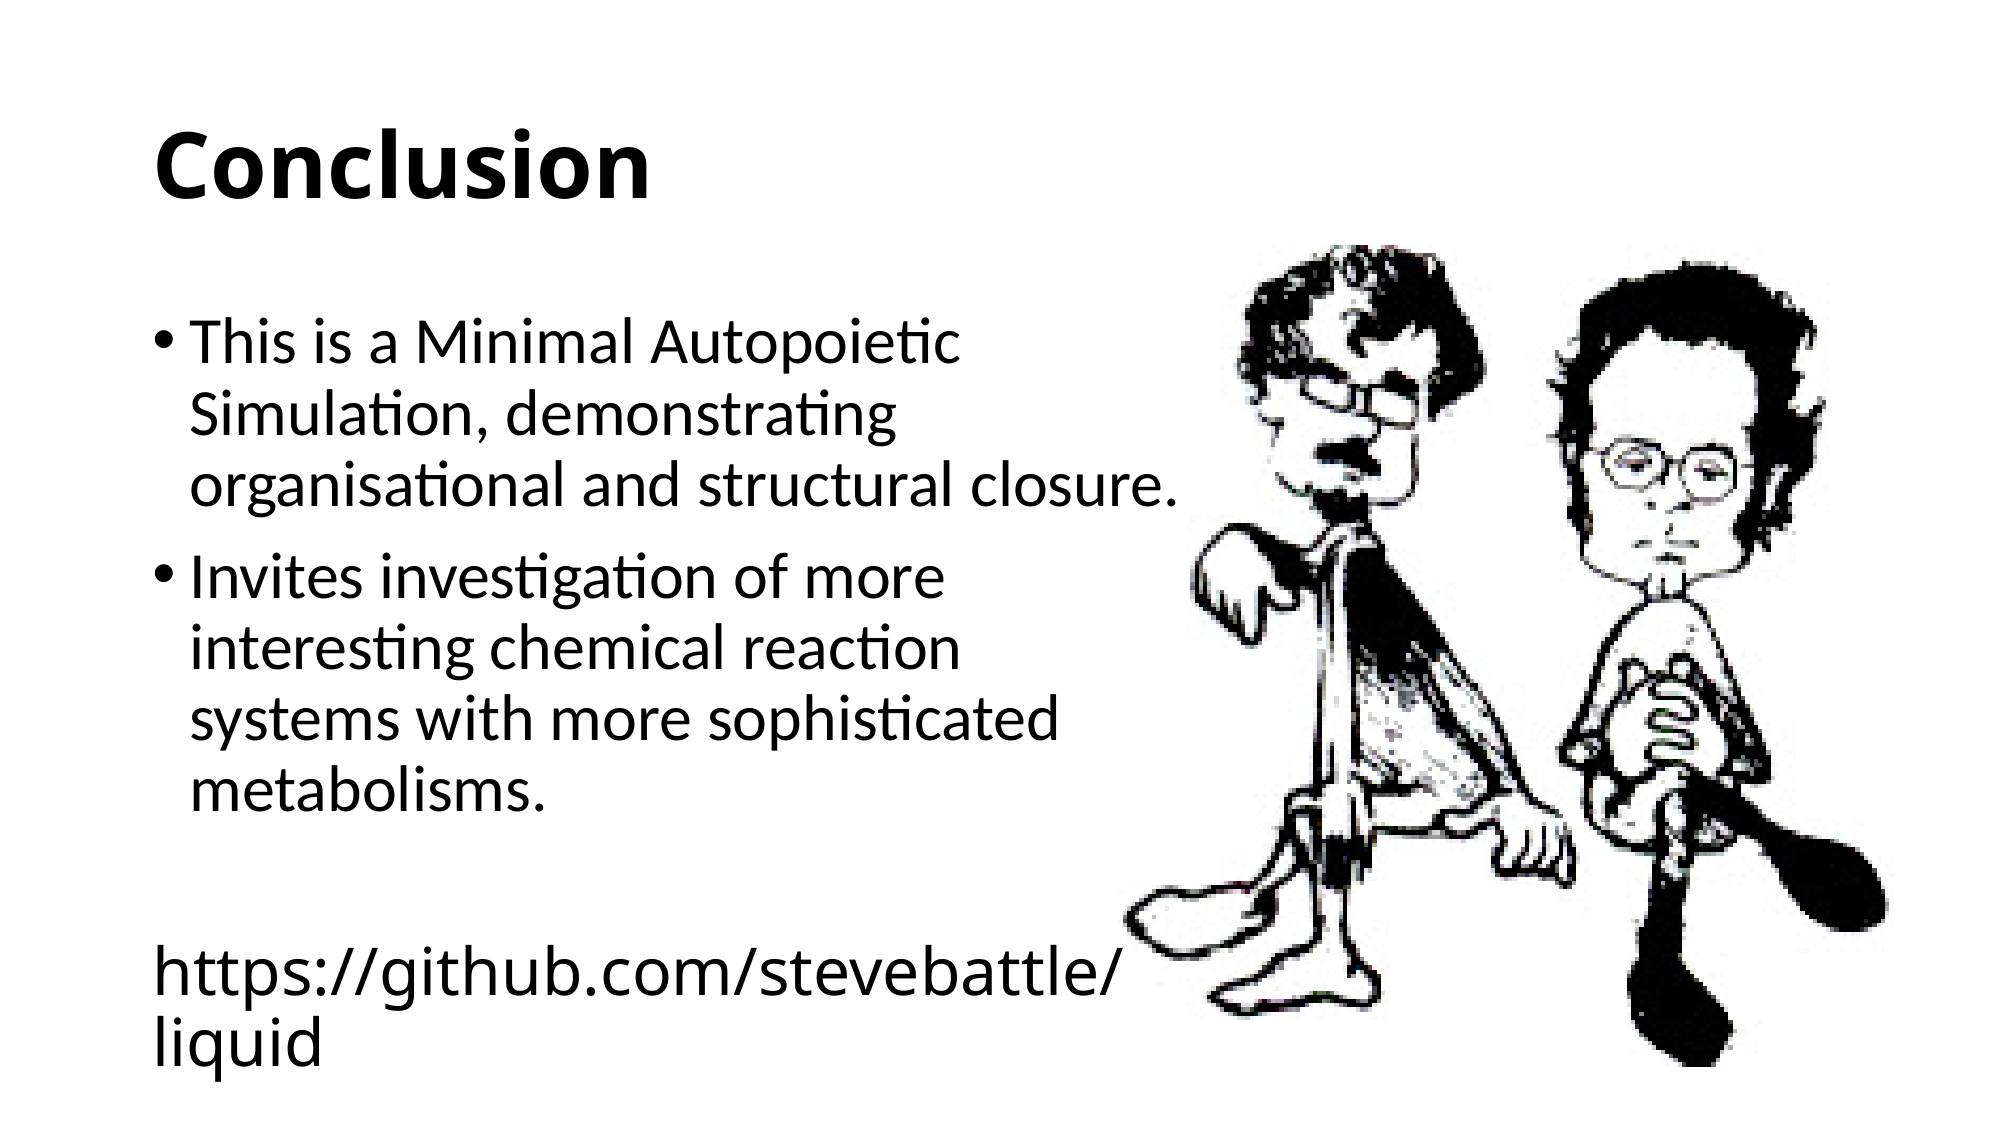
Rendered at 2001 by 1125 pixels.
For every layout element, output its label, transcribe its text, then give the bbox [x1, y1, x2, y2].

list This is a Minimal Autopoietic Simulation, demonstrating organisational and structural closure. Invites investigation of more interesting chemical reaction systems with more sophisticated metabolisms. https://github.com/stevebattle/liquid [137, 299, 1200, 1121]
picture [1051, 245, 2000, 1067]
title Conclusion [137, 59, 1863, 278]
